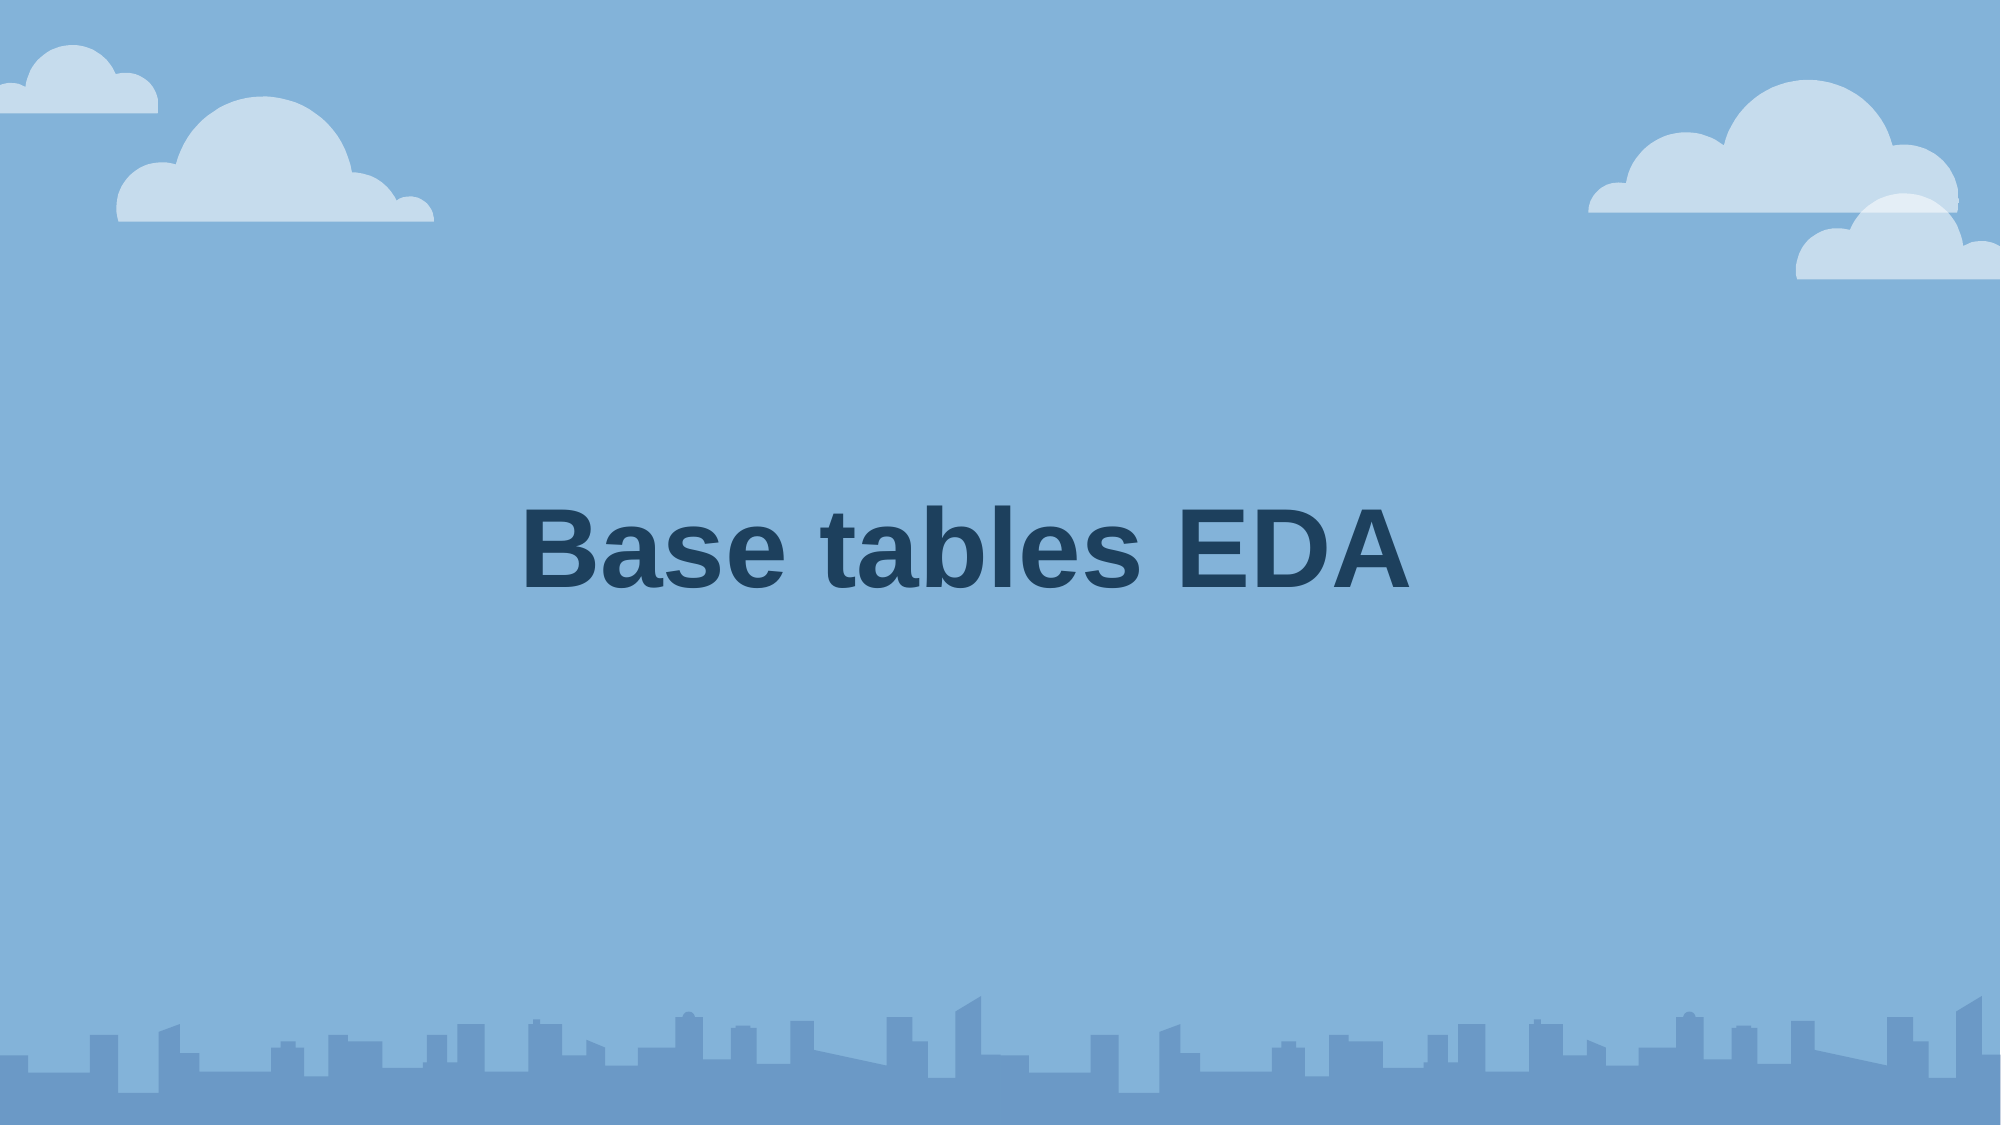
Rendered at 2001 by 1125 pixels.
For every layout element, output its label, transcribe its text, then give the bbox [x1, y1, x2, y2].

text_box Base tables EDA [39, 467, 1893, 618]
